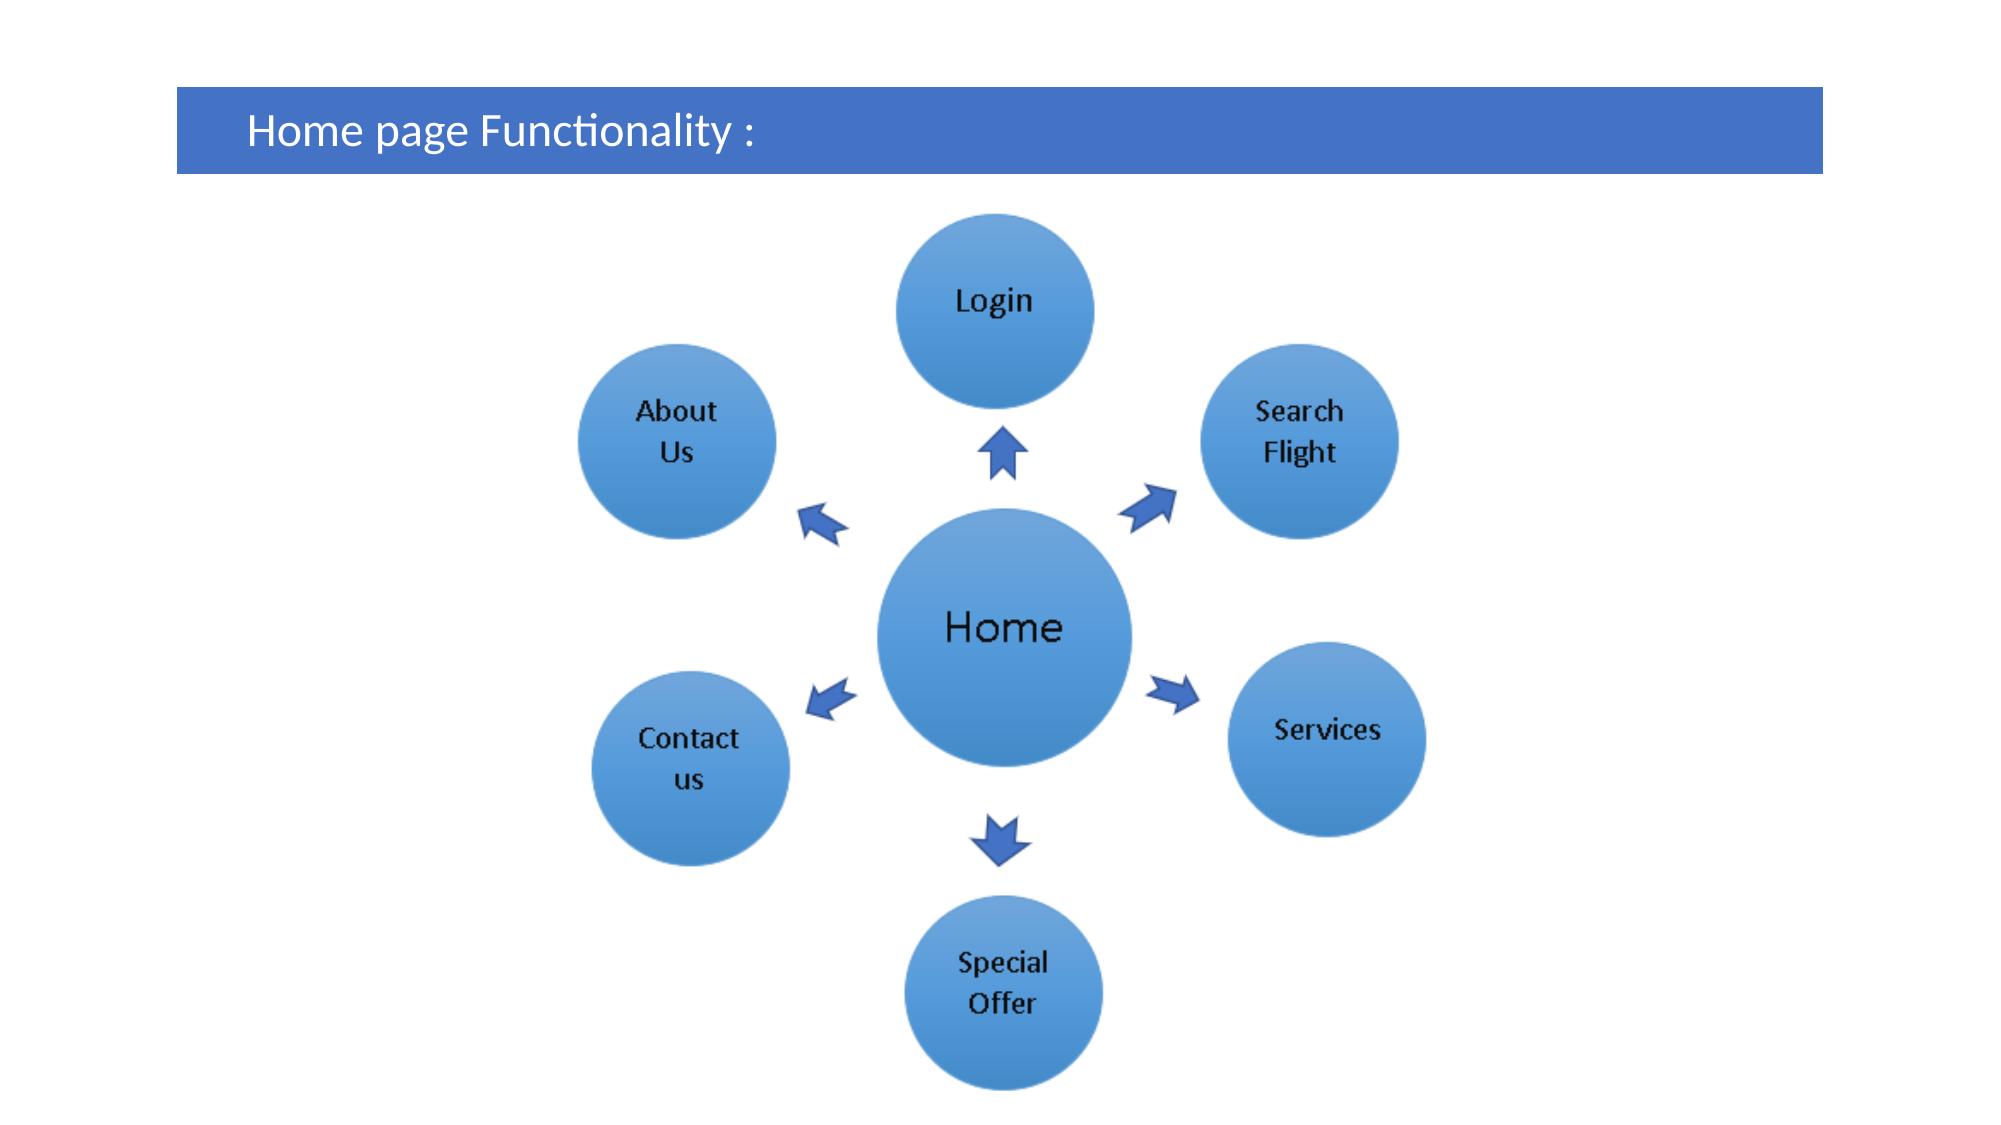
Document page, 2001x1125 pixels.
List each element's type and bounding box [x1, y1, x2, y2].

picture [474, 204, 1560, 1103]
text_box [176, 86, 1824, 176]
text_box [137, 59, 1863, 278]
